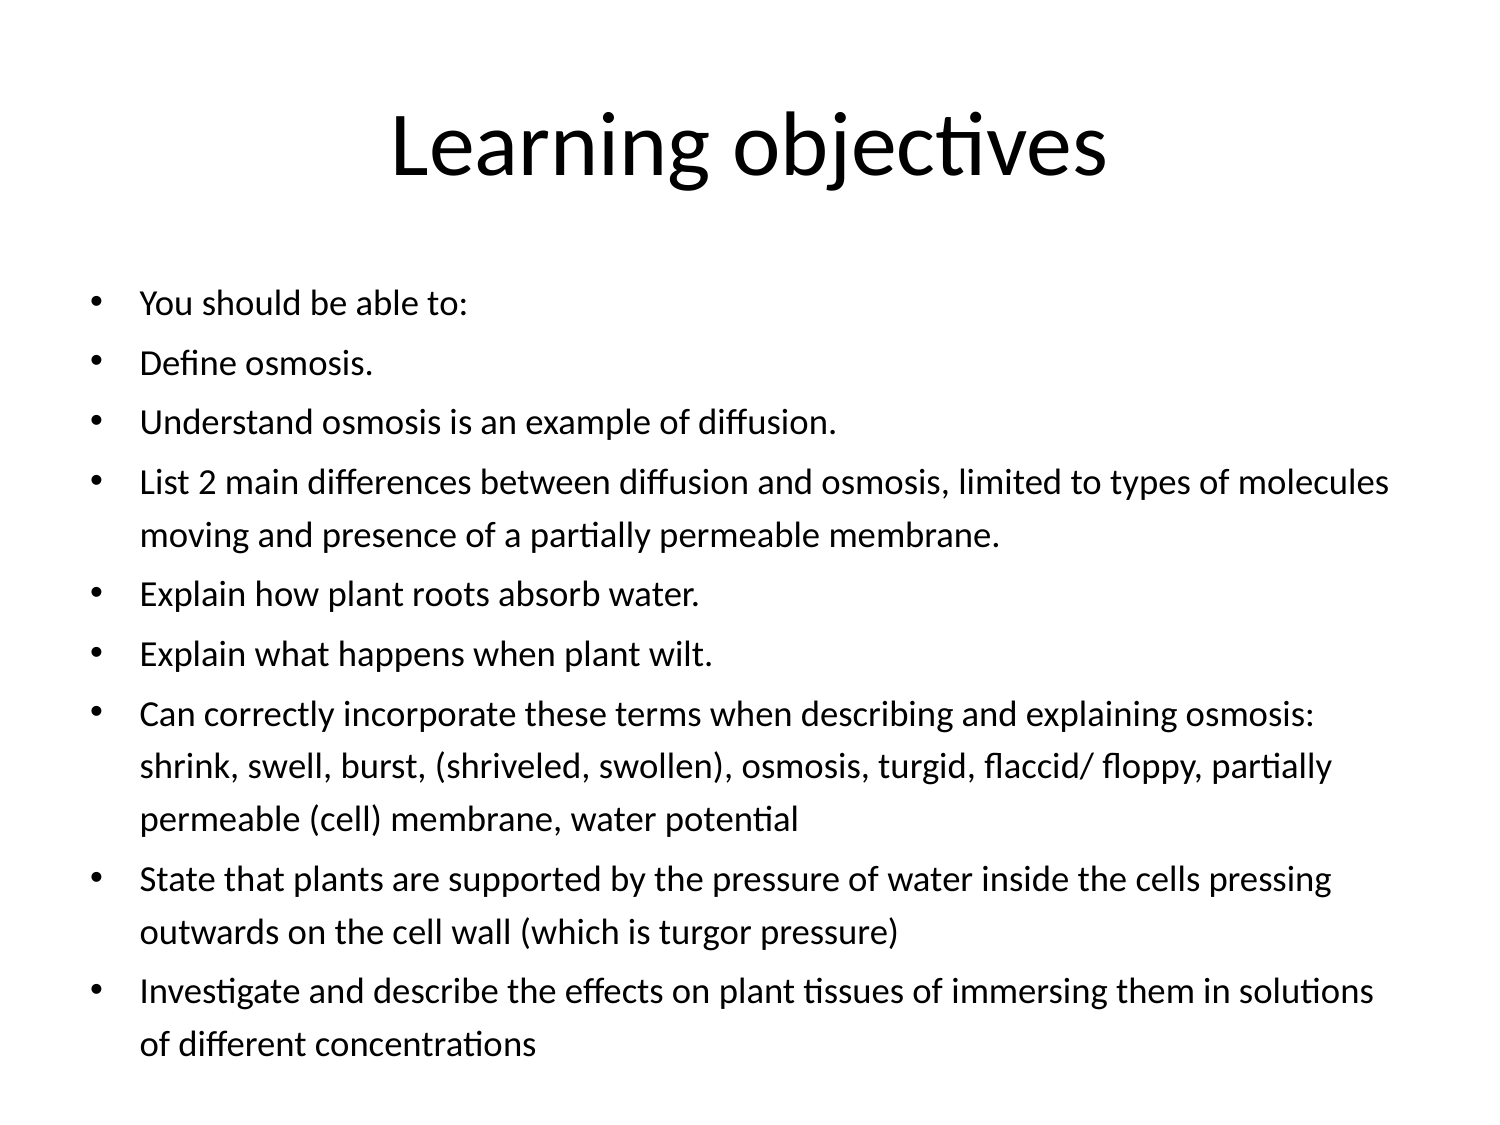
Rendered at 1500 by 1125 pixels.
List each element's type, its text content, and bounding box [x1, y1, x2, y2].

list You should be able to: Define osmosis. Understand osmosis is an example of diffusion. List 2 main differences between diffusion and osmosis, limited to types of molecules moving and presence of a partially permeable membrane. Explain how plant roots absorb water. Explain what happens when plant wilt. Can correctly incorporate these terms when describing and explaining osmosis: shrink, swell, burst, (shriveled, swollen), osmosis, turgid, flaccid/ floppy, partially permeable (cell) membrane, water potential State that plants are supported by the pressure of water inside the cells pressing outwards on the cell wall (which is turgor pressure) Investigate and describe the effects on plant tissues of immersing them in solutions of different concentrations [75, 262, 1425, 1080]
title Learning objectives [75, 45, 1425, 233]
